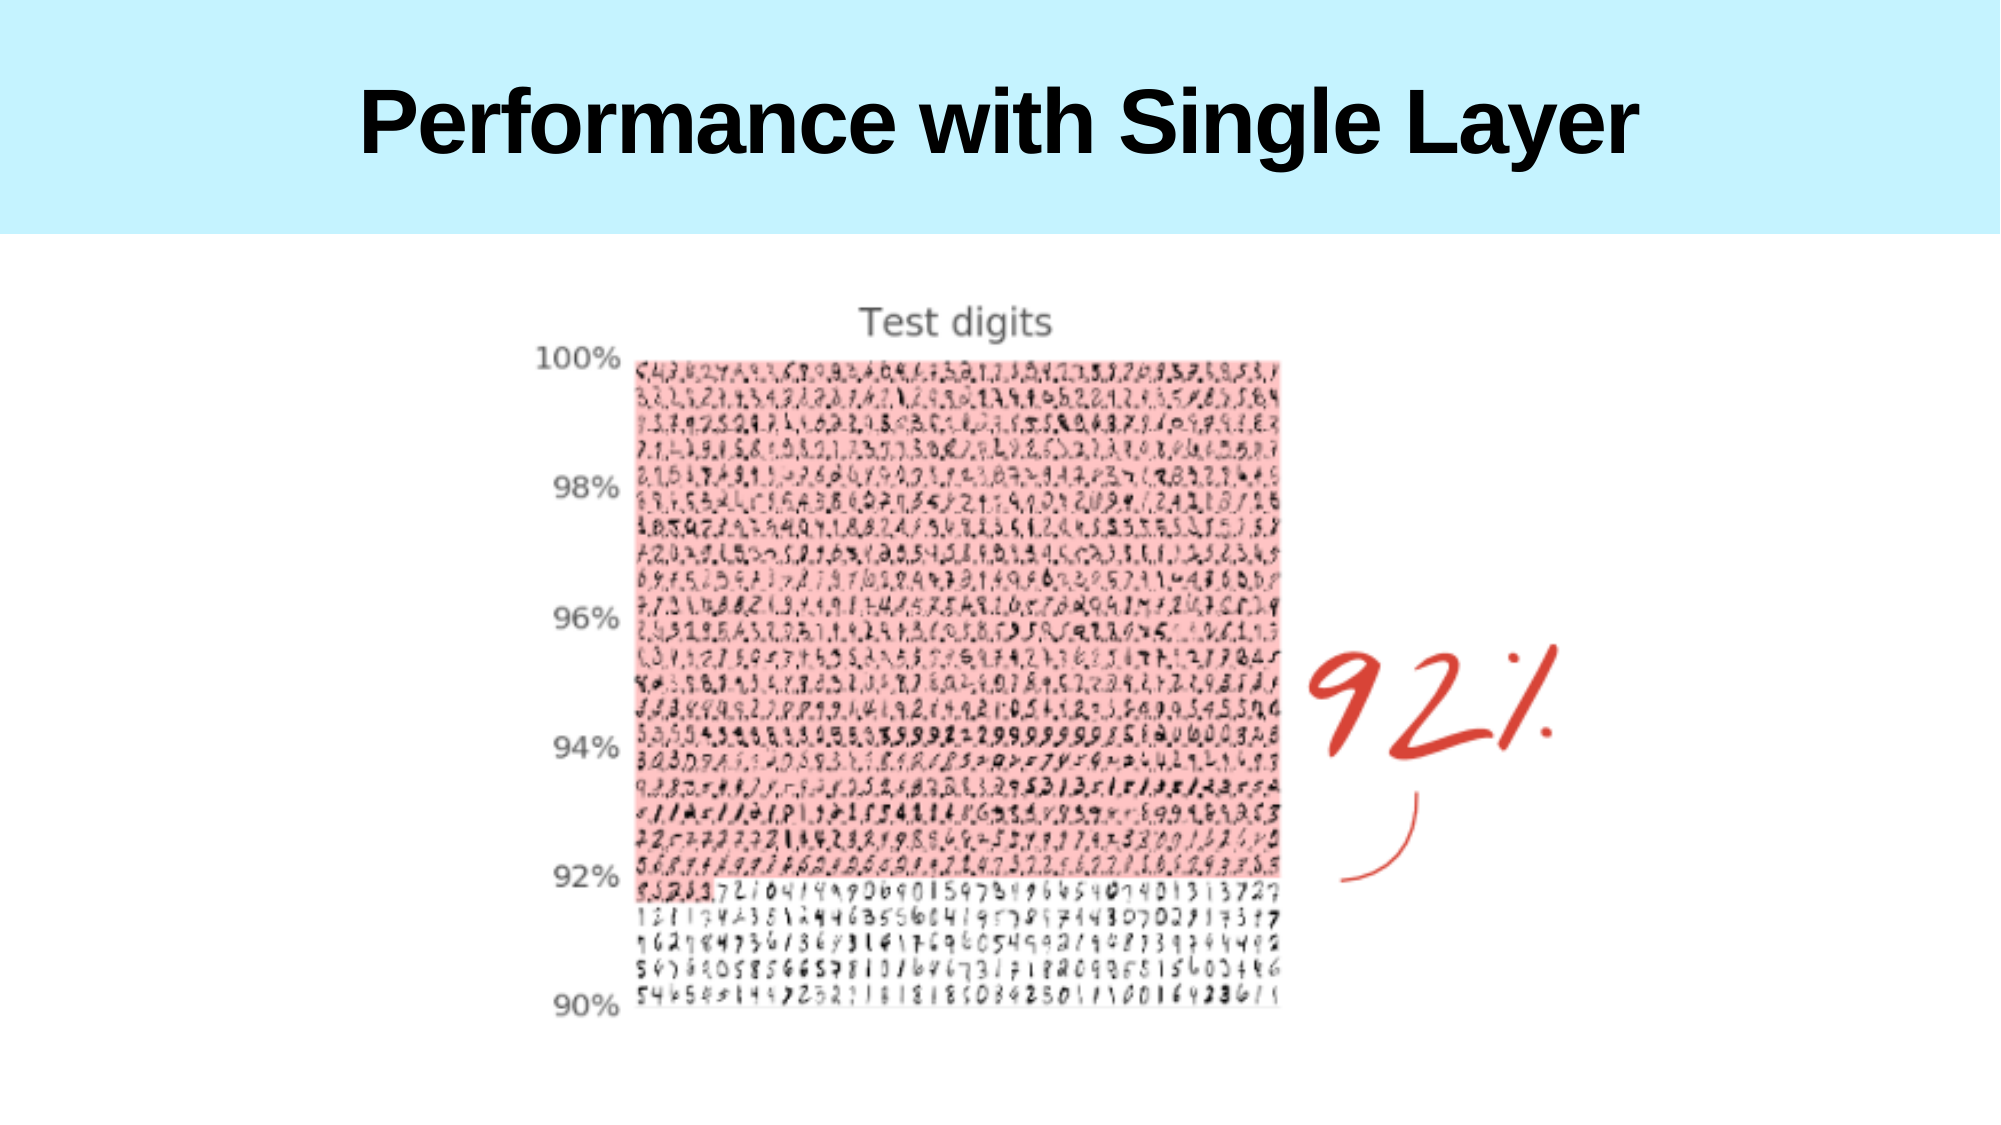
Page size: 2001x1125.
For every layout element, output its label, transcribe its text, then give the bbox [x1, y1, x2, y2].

title Performance with Single Layer [0, 0, 2000, 234]
picture [510, 283, 1580, 1033]
